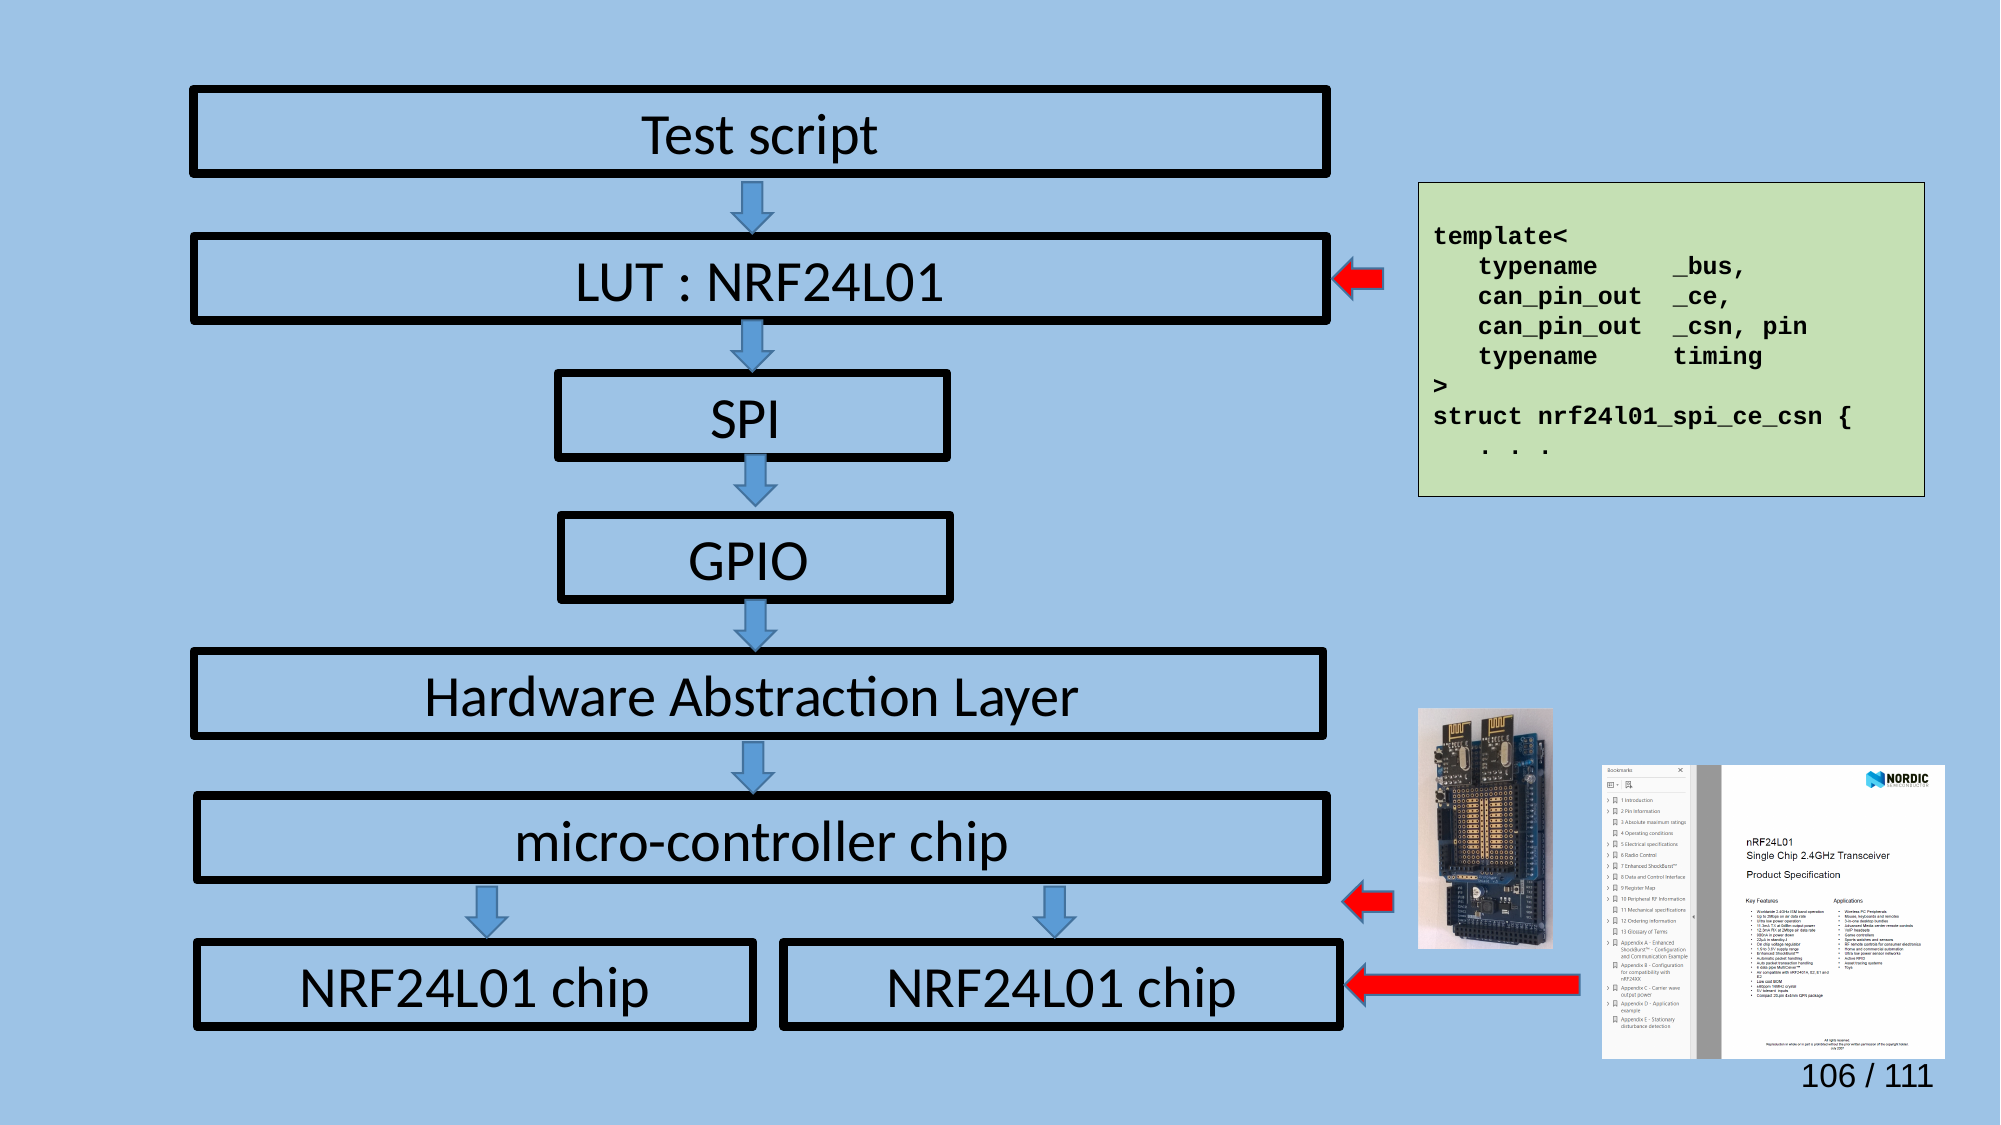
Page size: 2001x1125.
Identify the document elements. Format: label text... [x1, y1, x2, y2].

text_box NRF24L01 chip [196, 941, 754, 1027]
text_box [730, 741, 776, 795]
text_box GPIO [561, 514, 950, 600]
text_box [464, 885, 510, 940]
text_box SPI [557, 372, 947, 458]
text_box [1340, 878, 1395, 925]
text_box [1330, 255, 1385, 302]
text_box template< typename _bus, can_pin_out _ce, can_pin_out _csn, pin typename timing > struct nrf24l01_spi_ce_csn { . . . [1418, 182, 1925, 497]
picture [1365, 709, 1945, 1059]
text_box [1343, 962, 1581, 1008]
text_box LUT : NRF24L01 [193, 235, 1327, 321]
text_box [1031, 885, 1078, 940]
text_box micro-controller chip [196, 795, 1327, 881]
text_box Test script [193, 88, 1327, 174]
text_box Hardware Abstraction Layer [193, 651, 1324, 736]
text_box [732, 453, 779, 508]
text_box [732, 598, 779, 653]
text_box [729, 181, 776, 235]
text_box NRF24L01 chip [783, 941, 1340, 1027]
text_box [729, 319, 776, 374]
